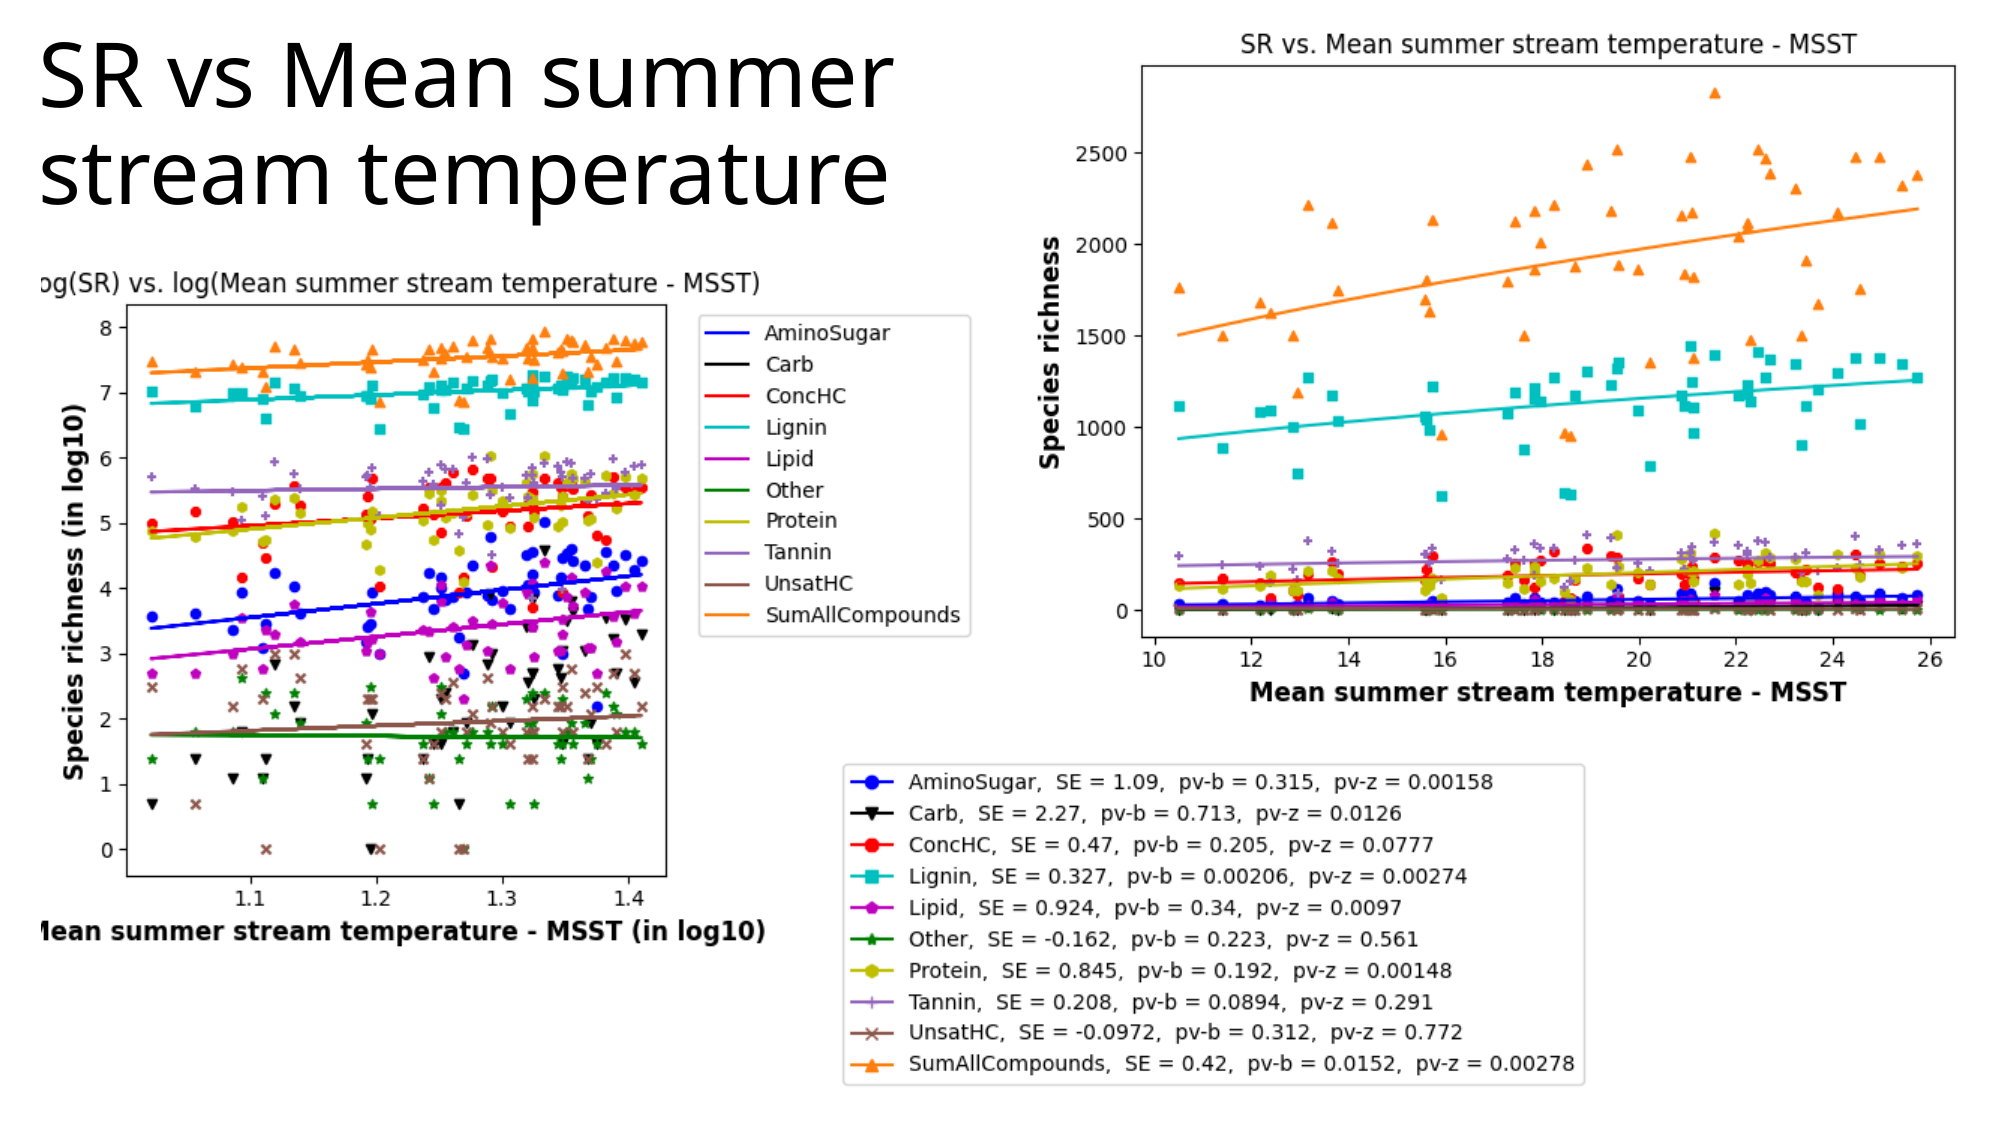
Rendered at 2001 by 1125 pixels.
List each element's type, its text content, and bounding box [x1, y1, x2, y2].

title SR vs Mean summer stream temperature [23, 22, 957, 232]
picture [1017, 10, 1977, 730]
picture [41, 249, 1597, 1107]
